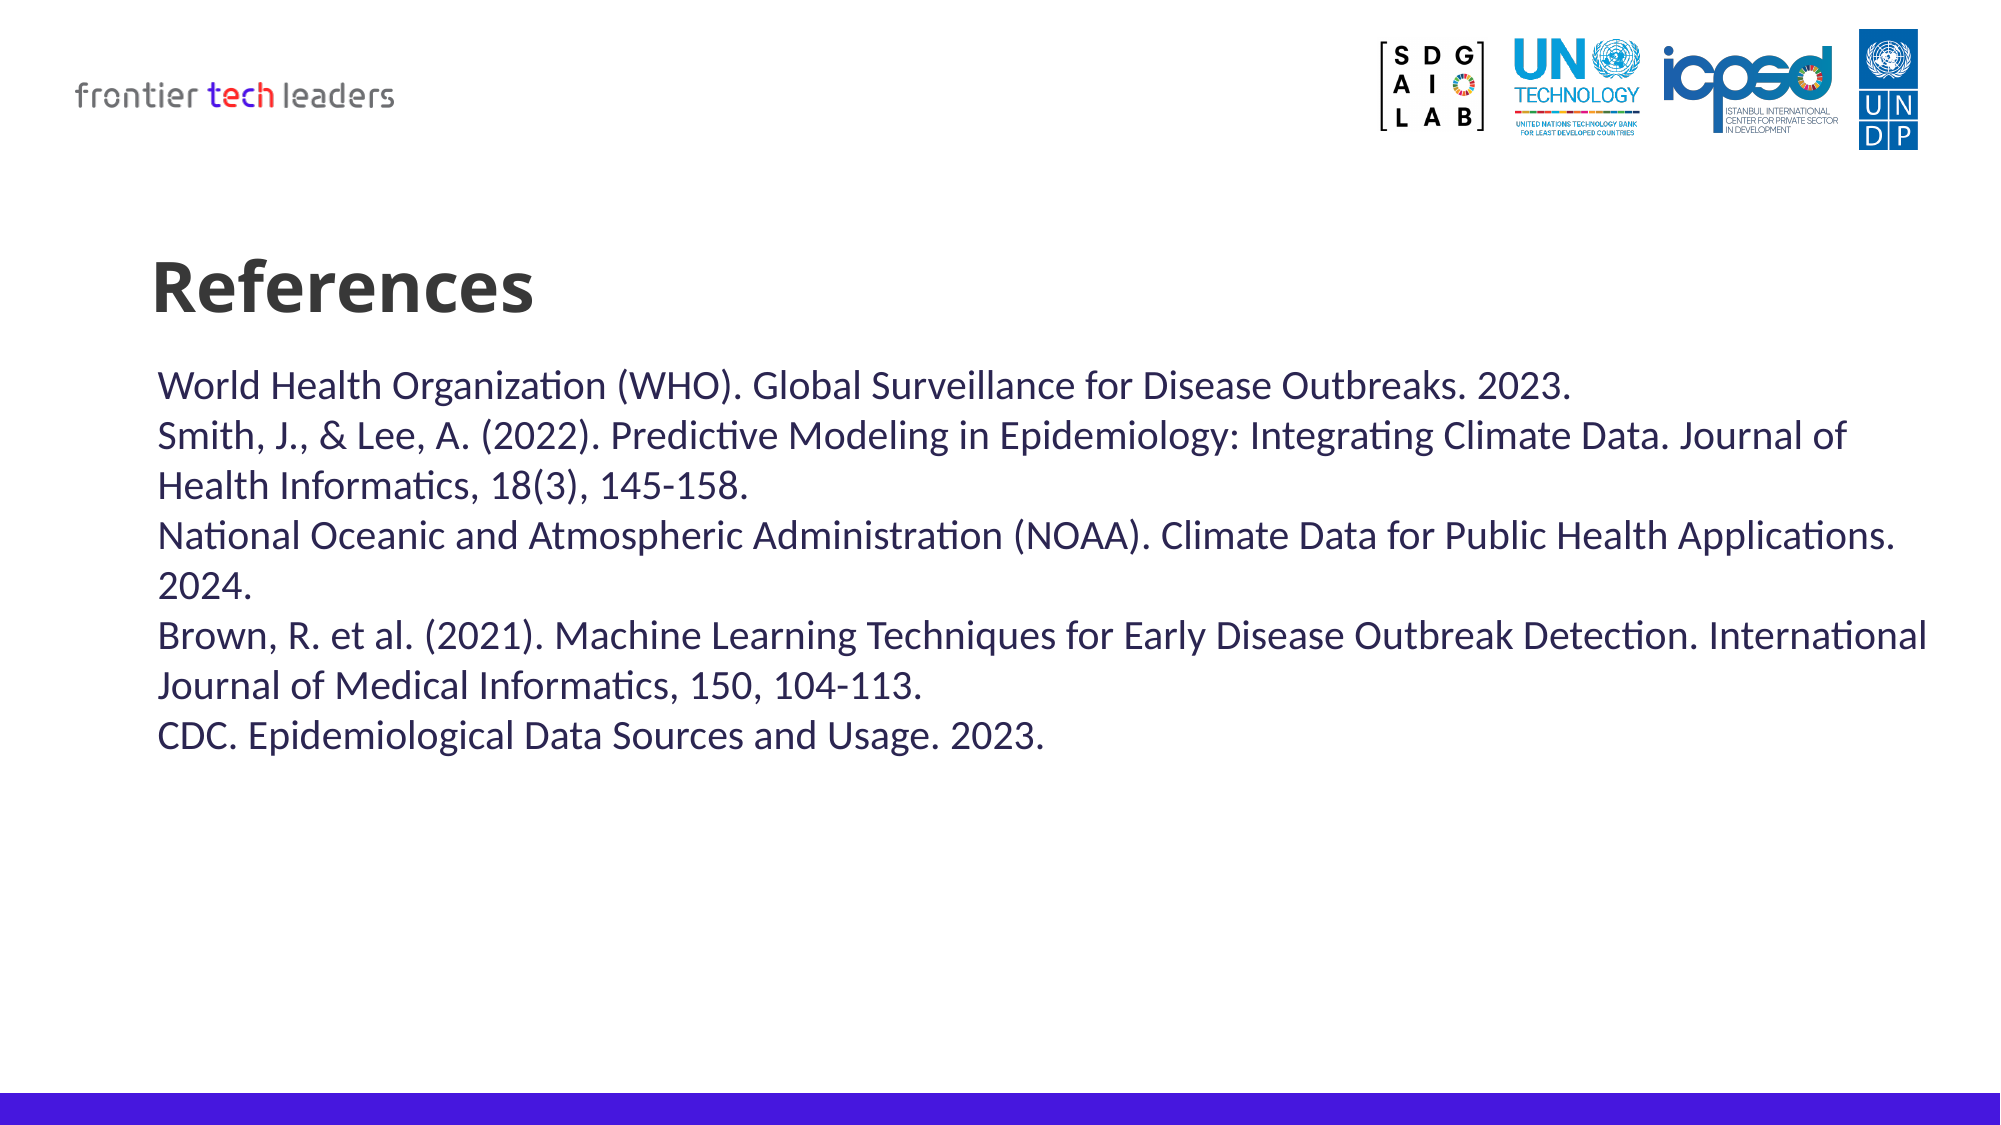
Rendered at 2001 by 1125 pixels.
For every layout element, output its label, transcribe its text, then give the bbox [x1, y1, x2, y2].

text_box References [142, 242, 943, 338]
text_box [0, 1093, 2000, 1125]
text_box [123, 369, 1919, 1067]
text_box World Health Organization (WHO). Global Surveillance for Disease Outbreaks. 2023. Smith, J., & Lee, A. (2022). Predictive Modeling in Epidemiology: Integrating Climate Data. Journal of Health Informatics, 18(3), 145-158. National Oceanic and Atmospheric Administration (NOAA). Climate Data for Public Health Applications. 2024. Brown, R. et al. (2021). Machine Learning Techniques for Early Disease Outbreak Detection. International Journal of Medical Informatics, 150, 104-113. CDC. Epidemiological Data Sources and Usage. 2023. [142, 350, 1947, 766]
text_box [1377, 29, 1918, 150]
picture [75, 82, 394, 108]
